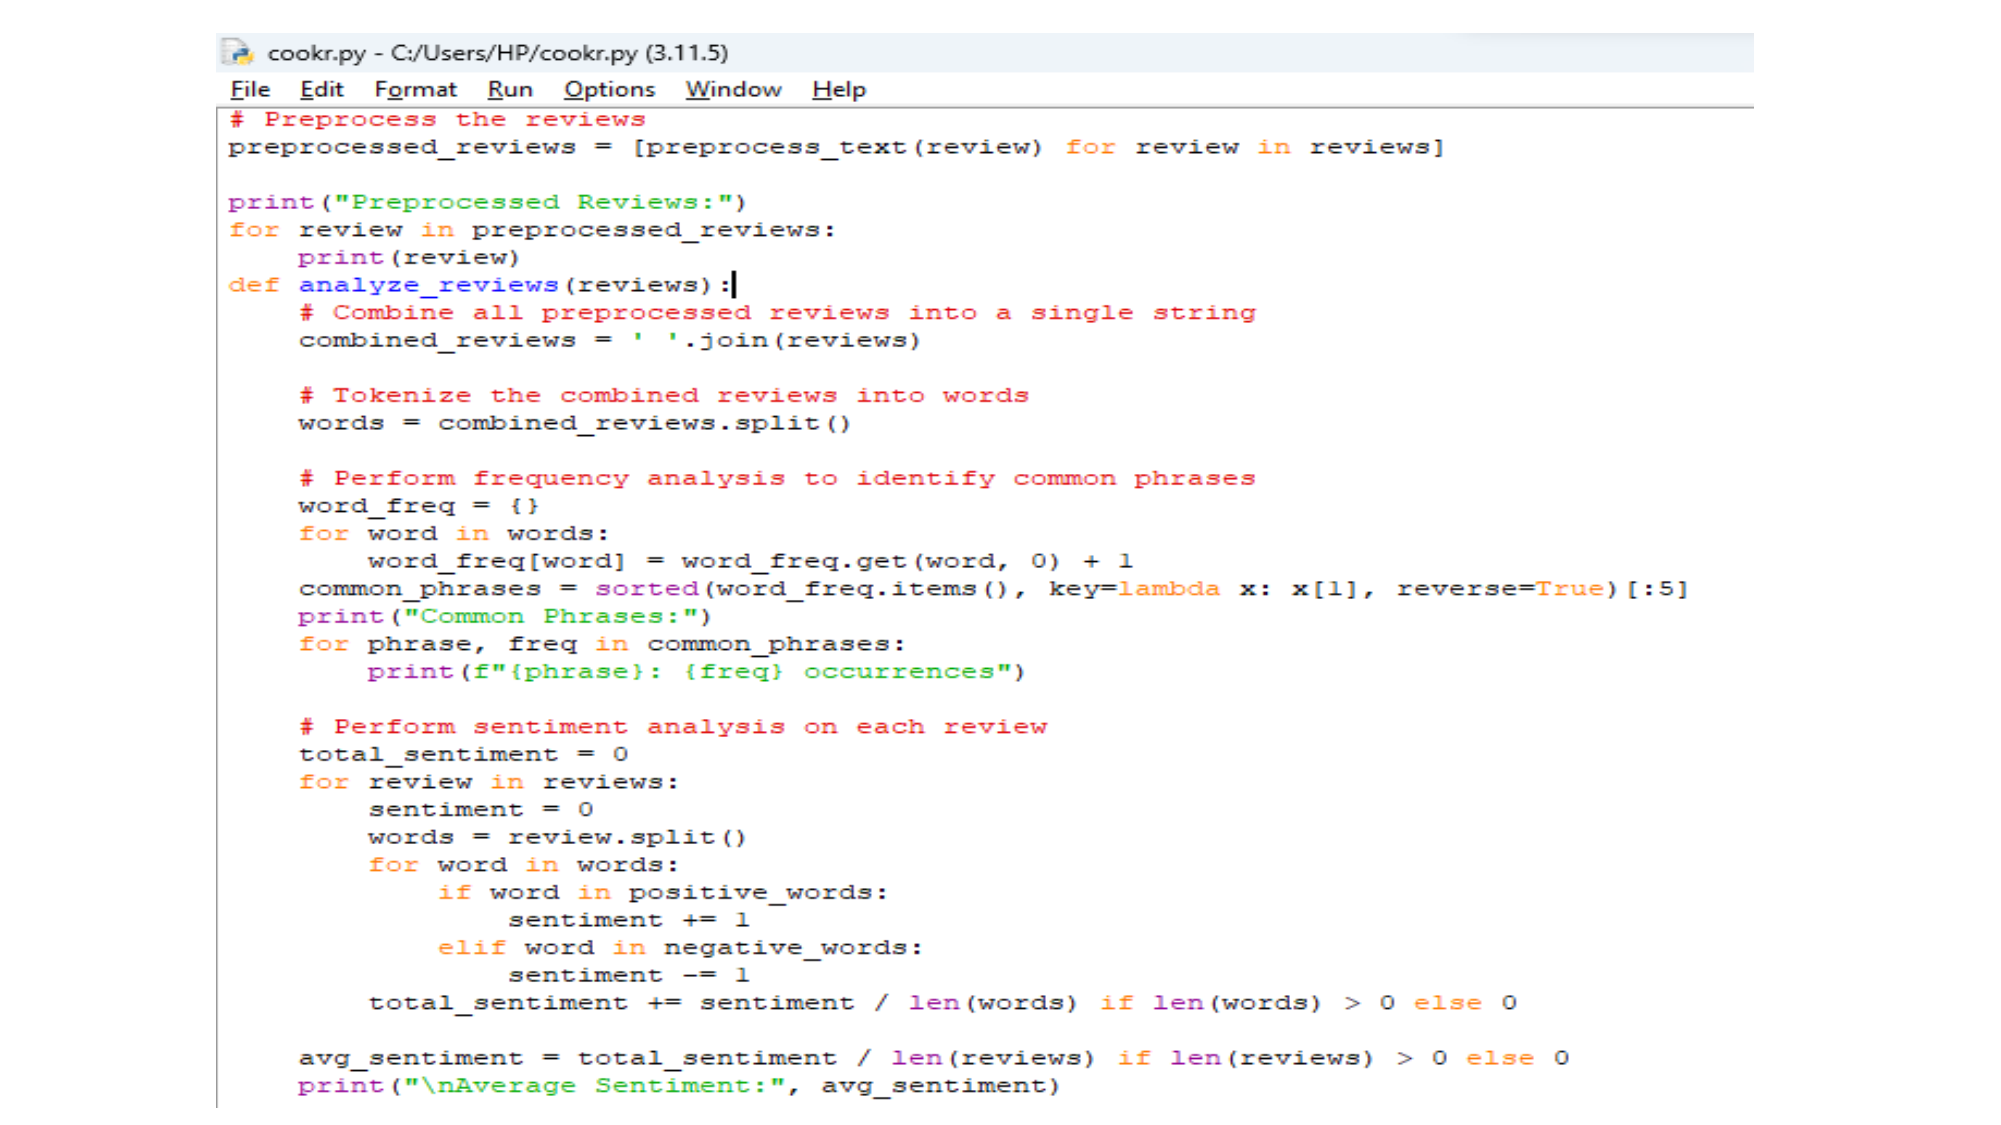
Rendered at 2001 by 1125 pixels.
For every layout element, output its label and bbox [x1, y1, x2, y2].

picture [215, 32, 1754, 1108]
